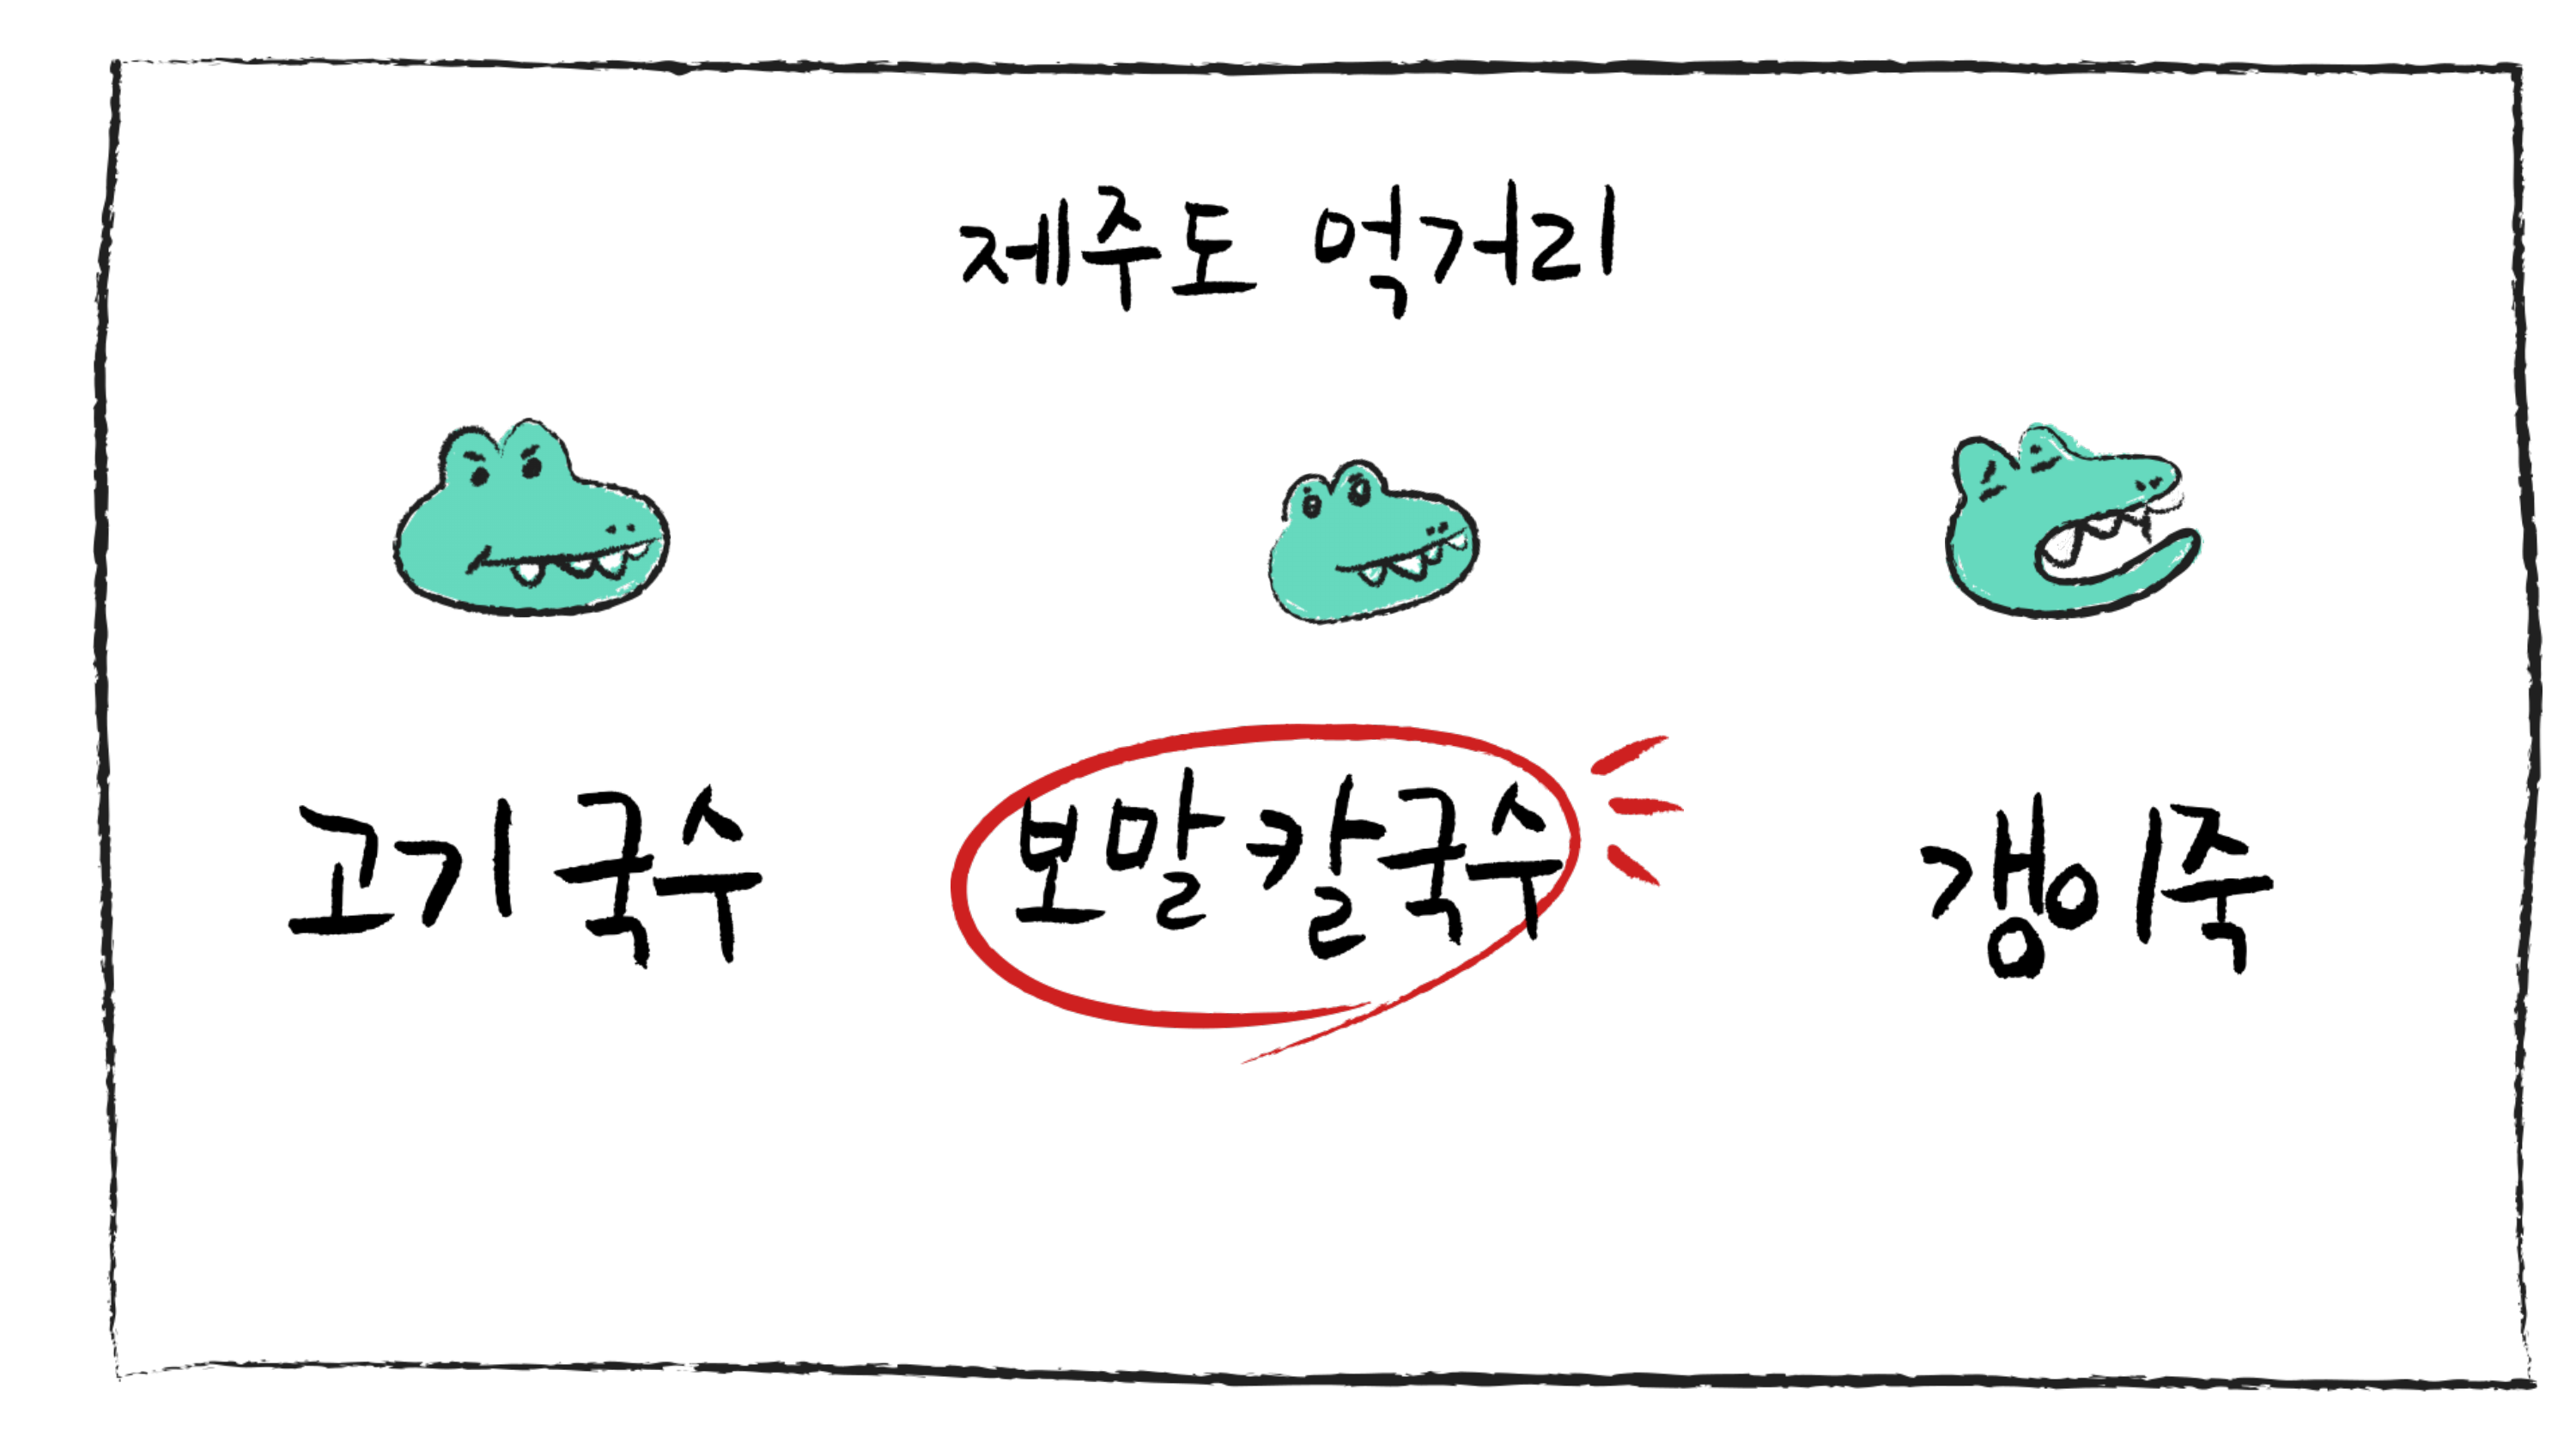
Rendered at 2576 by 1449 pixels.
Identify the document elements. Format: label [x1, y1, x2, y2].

text_box [92, 56, 2543, 1392]
text_box [1945, 422, 2204, 620]
text_box [1261, 457, 1479, 618]
text_box [392, 416, 671, 618]
picture [222, 705, 854, 1061]
text_box [951, 724, 1684, 1064]
picture [1792, 723, 2366, 1072]
picture [603, 118, 1684, 389]
picture [988, 711, 1647, 1043]
